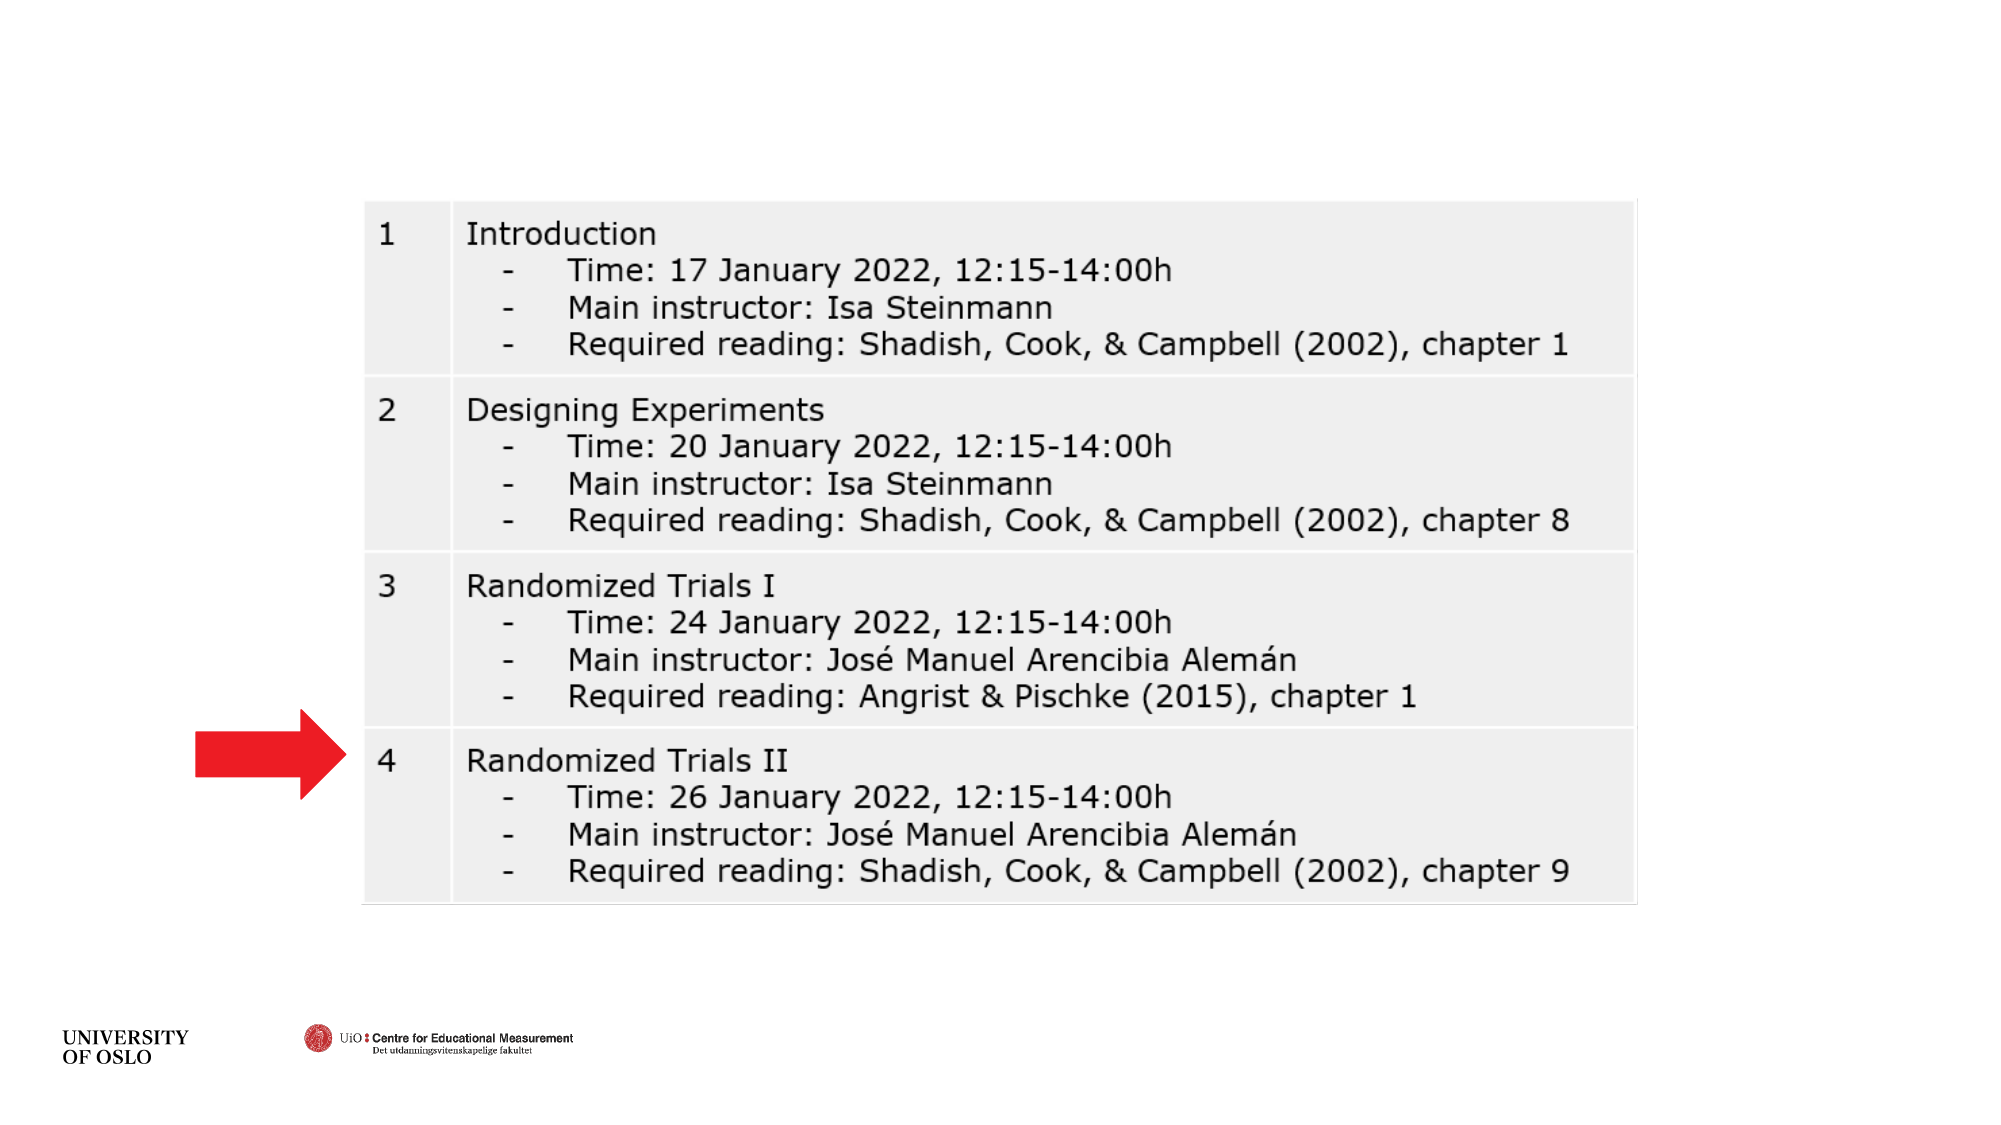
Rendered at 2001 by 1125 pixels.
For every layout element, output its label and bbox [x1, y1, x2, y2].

picture [361, 198, 1639, 909]
picture [62, 1030, 189, 1064]
text_box [196, 709, 346, 800]
picture [301, 1021, 597, 1067]
